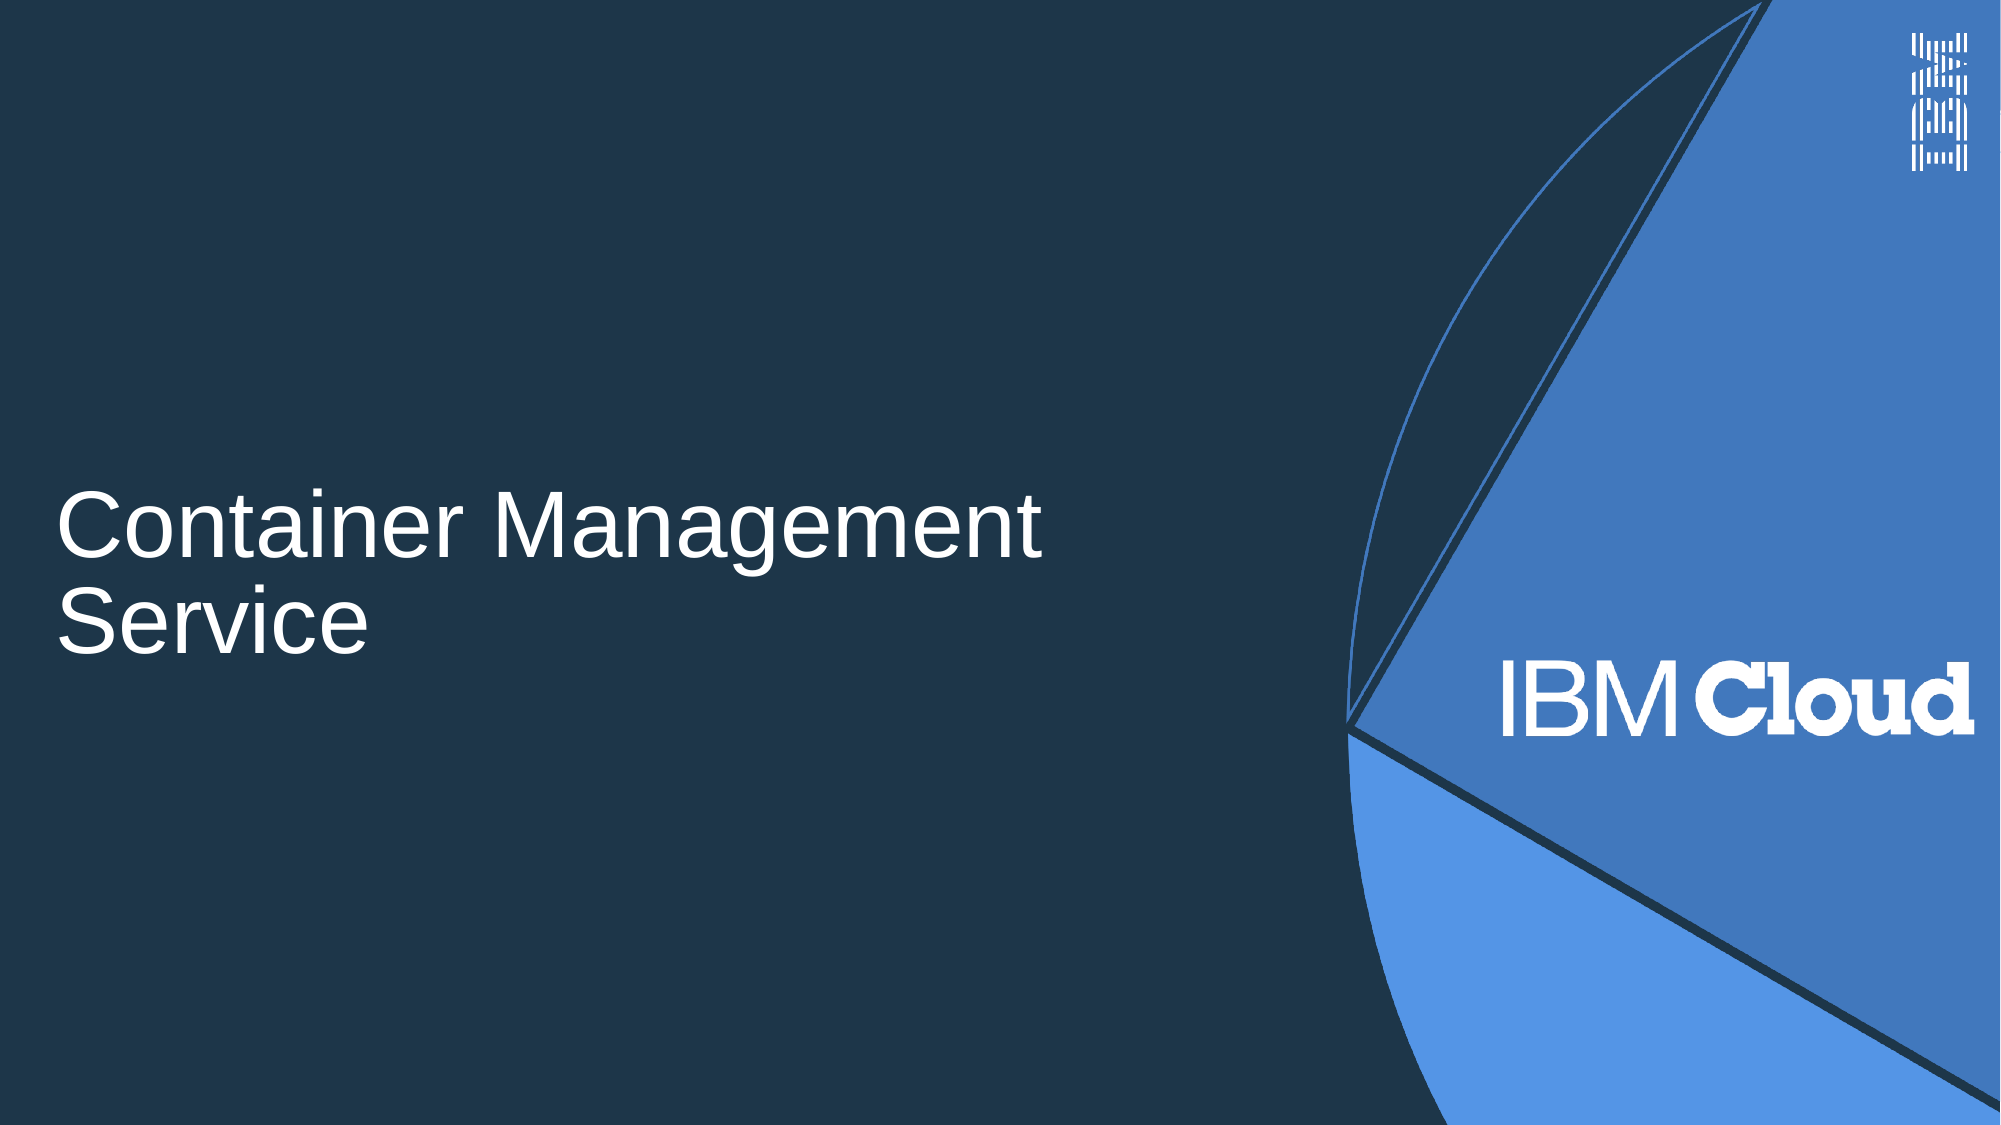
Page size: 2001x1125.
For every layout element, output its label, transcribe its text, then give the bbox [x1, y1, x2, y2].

title Container Management Service [55, 470, 1354, 674]
picture [1346, 0, 2001, 1125]
slide_number 66 [1867, 1056, 1955, 1117]
